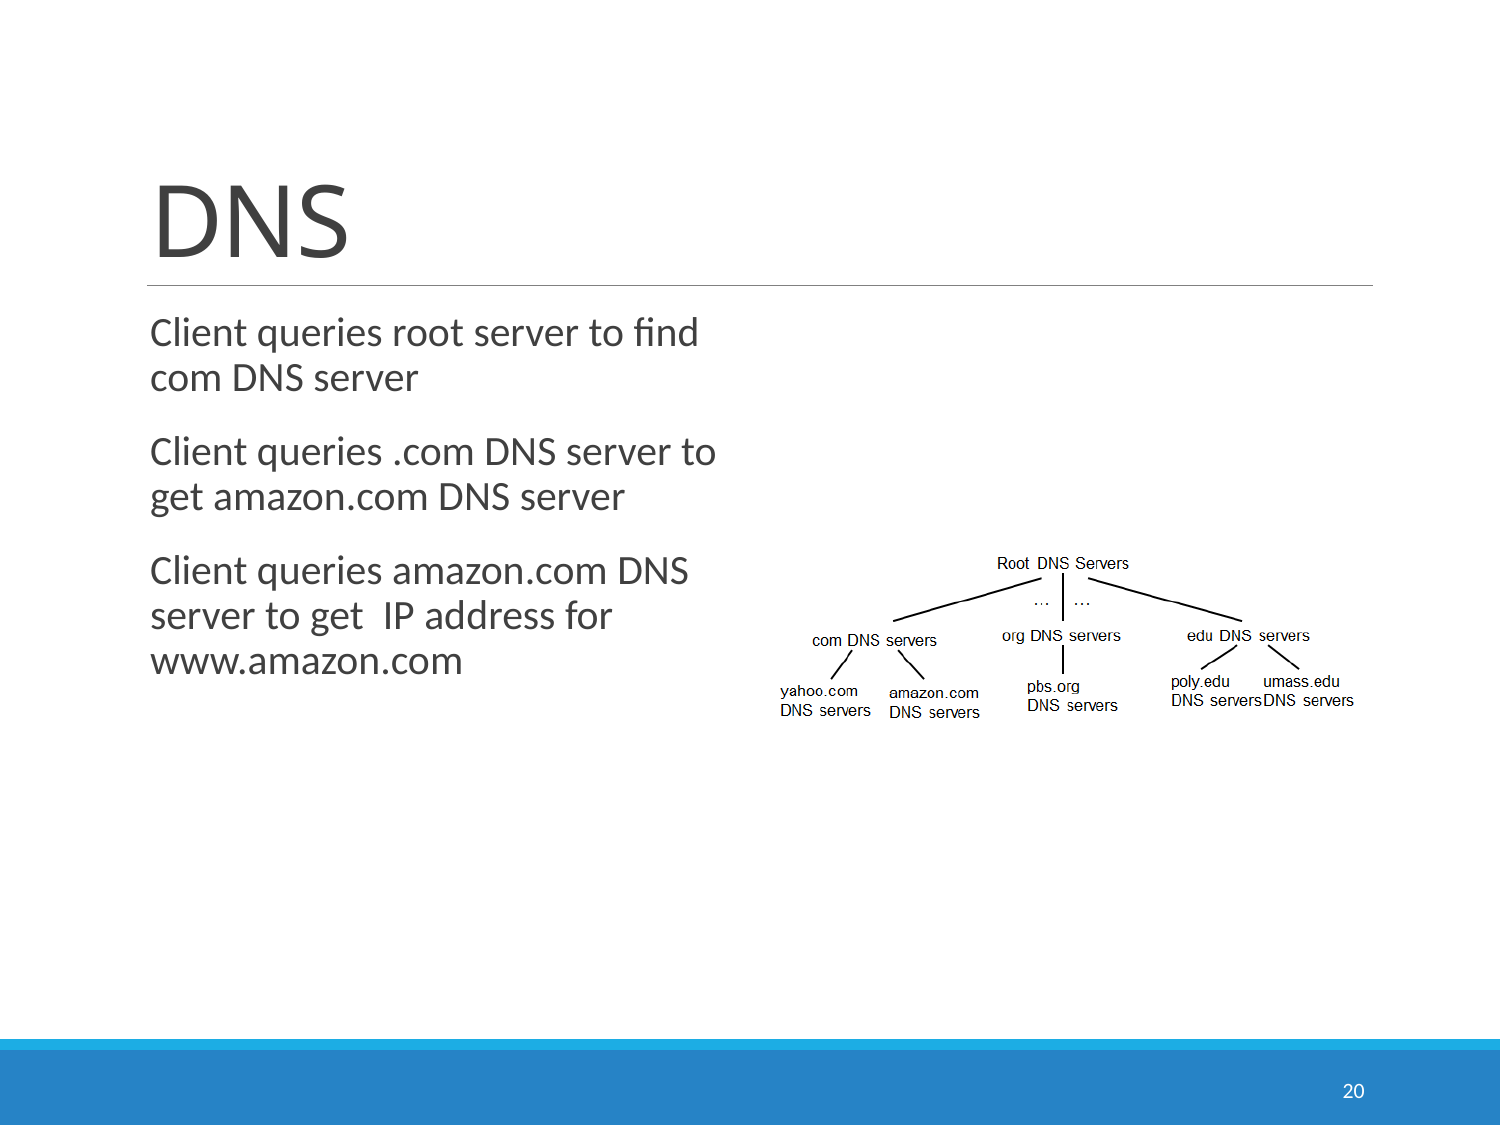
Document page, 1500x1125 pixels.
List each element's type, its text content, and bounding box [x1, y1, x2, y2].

slide_number 20 [1218, 1059, 1380, 1120]
title DNS [135, 47, 1373, 285]
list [764, 541, 1373, 725]
list Client queries root server to find com DNS server Client queries .com DNS server to get amazon.com DNS server Client queries amazon.com DNS server to get IP address for www.amazon.com [135, 302, 743, 963]
